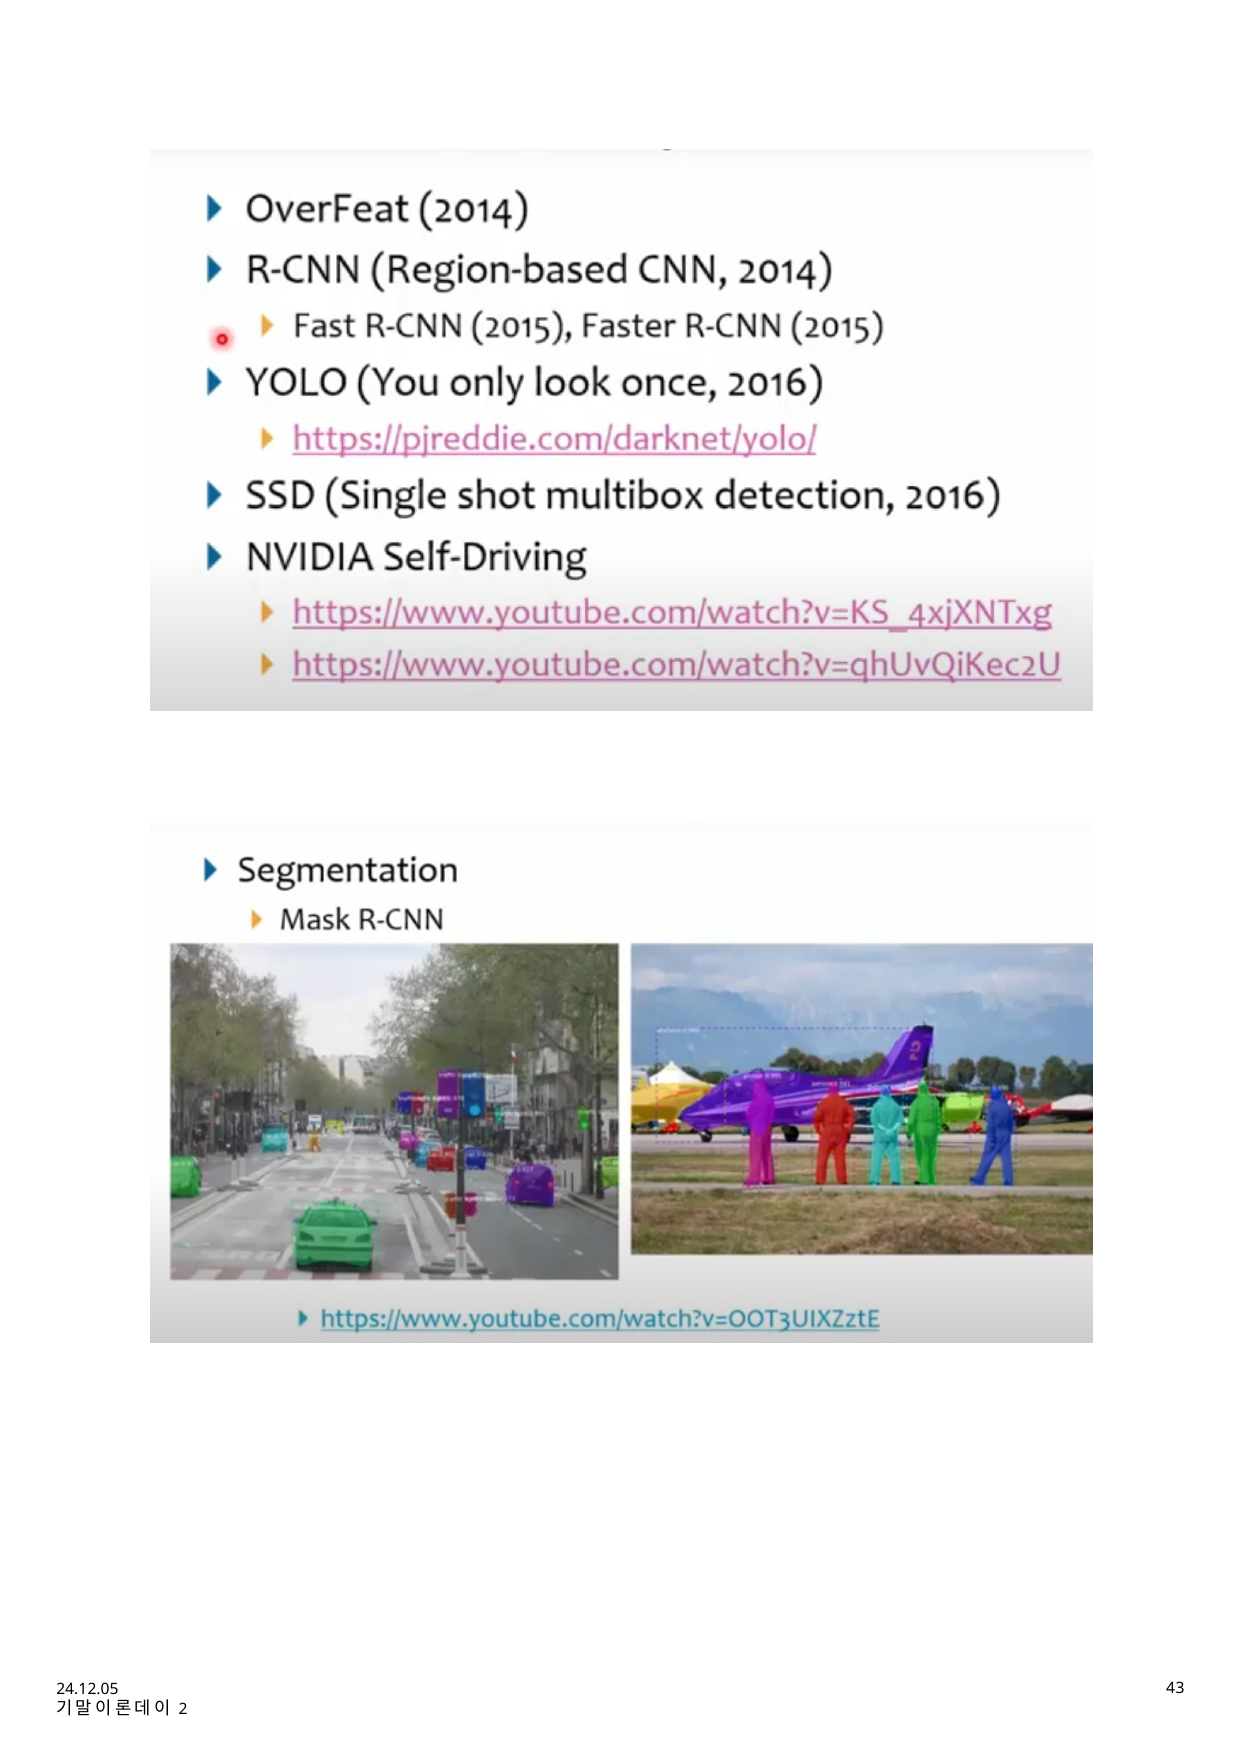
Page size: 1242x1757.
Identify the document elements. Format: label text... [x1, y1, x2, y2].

picture [149, 149, 1093, 712]
slide_number 20 [1159, 1676, 1194, 1757]
footer 24.12.05 기말이론데이2 [54, 1676, 220, 1757]
picture [149, 823, 1093, 1343]
